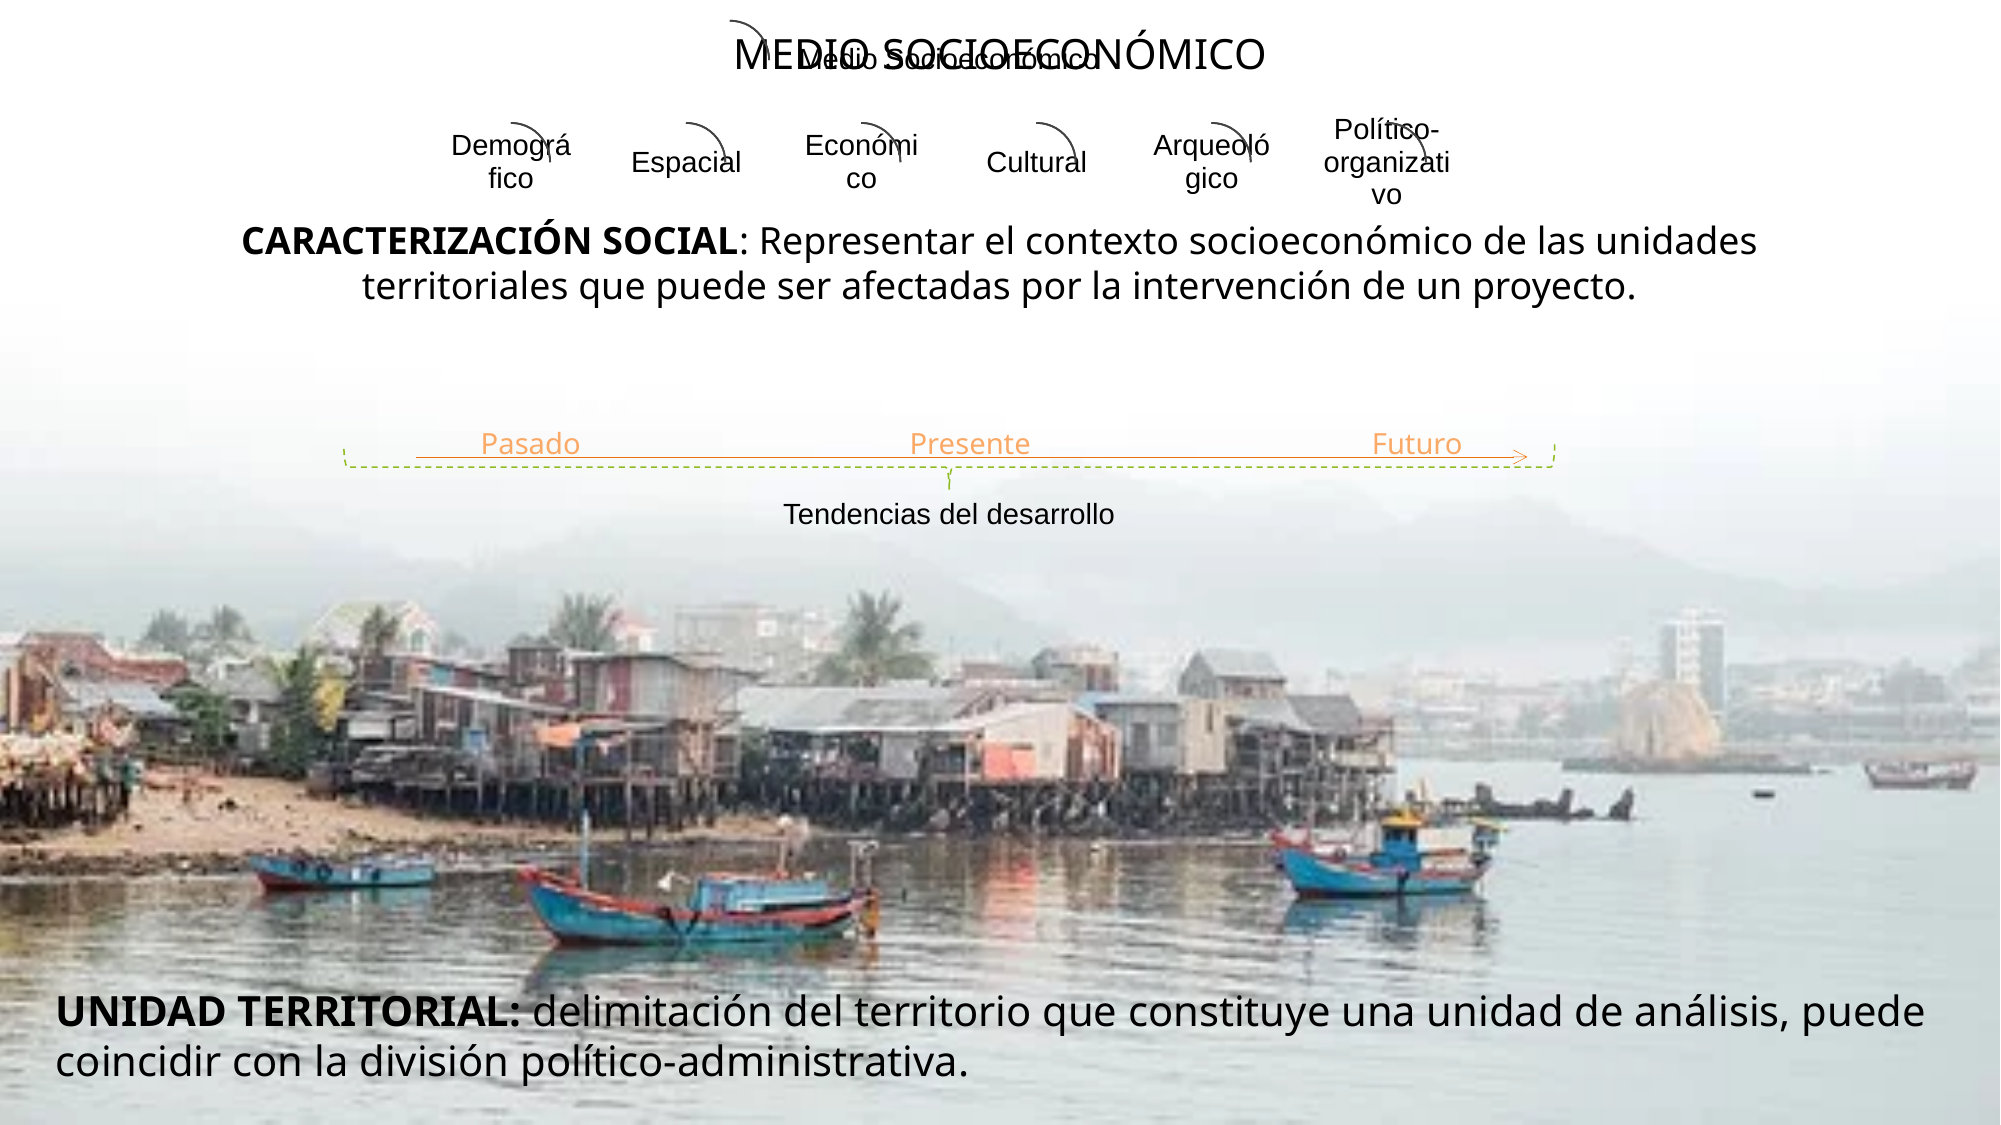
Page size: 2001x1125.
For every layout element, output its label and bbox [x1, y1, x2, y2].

text_box [343, 417, 1555, 607]
text_box [302, 20, 1597, 509]
picture [0, 0, 2000, 1125]
